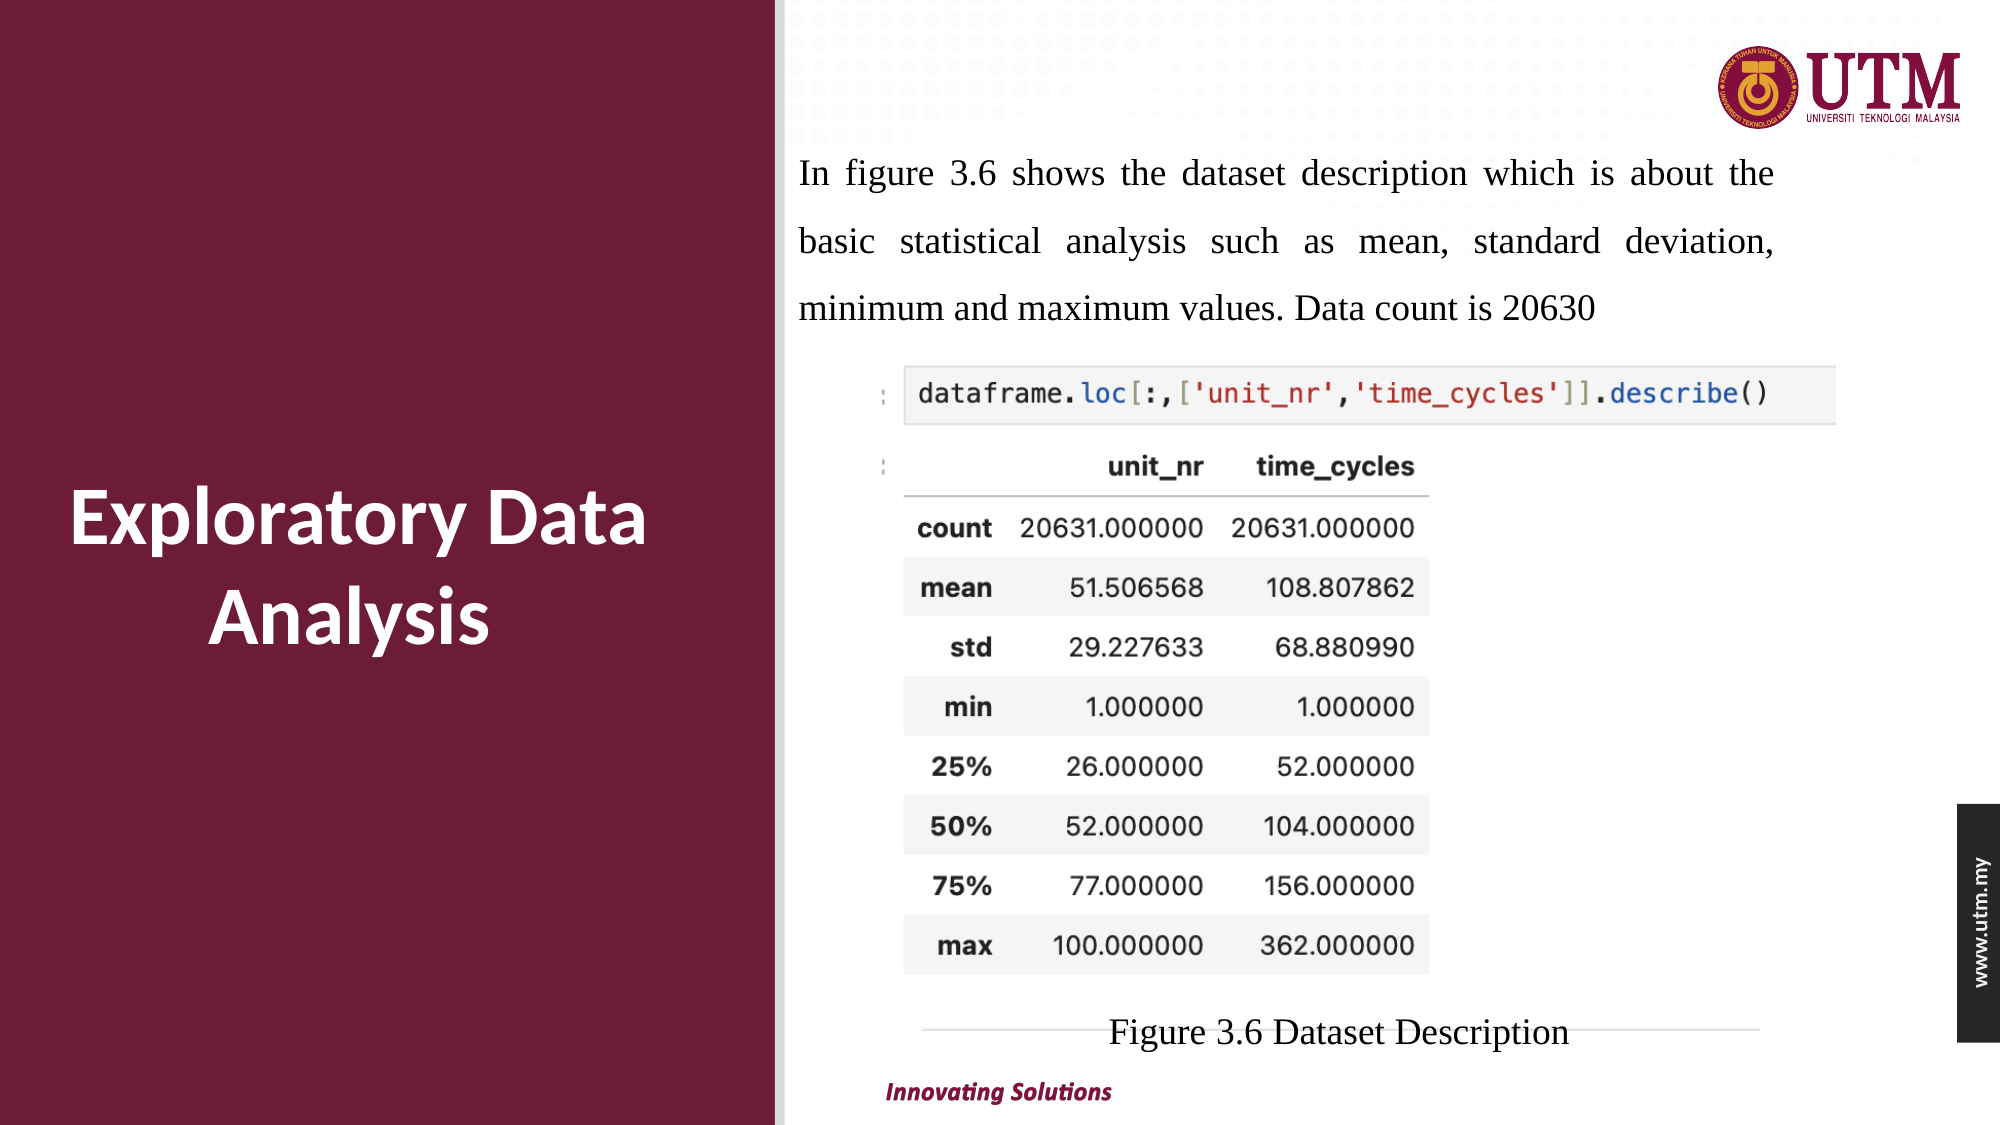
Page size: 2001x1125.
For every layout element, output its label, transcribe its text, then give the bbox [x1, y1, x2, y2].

text_box Figure ‎3.6 Dataset Description [835, 999, 1843, 1060]
text_box Exploratory Data Analysis [0, 453, 718, 669]
picture [838, 1081, 1159, 1106]
picture [785, 0, 1960, 301]
text_box In figure 3.6 shows the dataset description which is about the basic statistical analysis such as mean, standard deviation, minimum and maximum values. Data count is 20630 [783, 118, 1791, 336]
picture [882, 344, 1836, 1031]
